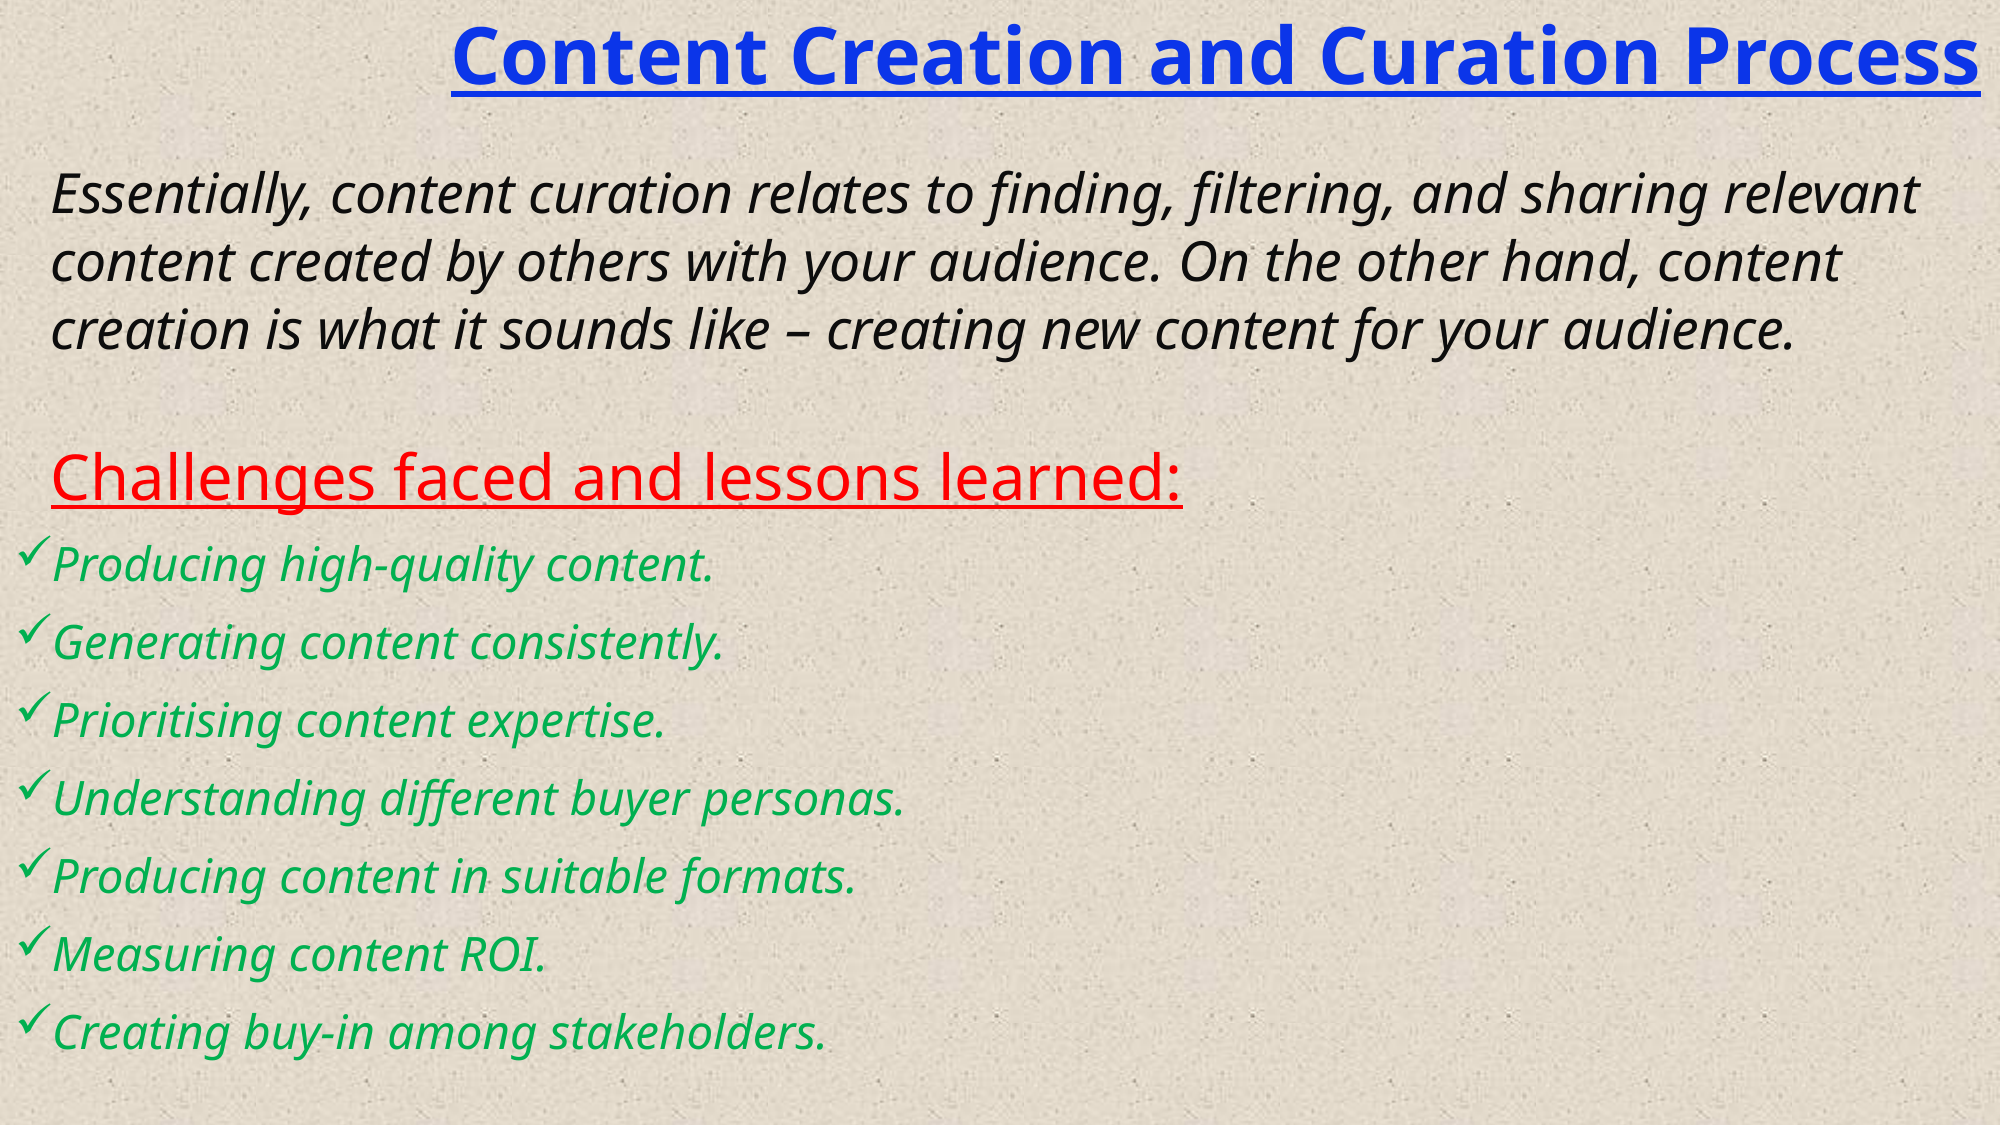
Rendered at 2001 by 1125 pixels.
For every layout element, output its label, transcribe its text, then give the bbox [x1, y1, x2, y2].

list Content Creation and Curation Process Essentially, content curation relates to finding, filtering, and sharing relevant content created by others with your audience. On the other hand, content creation is what it sounds like – creating new content for your audience. Challenges faced and lessons learned: Producing high-quality content. Generating content consistently. Prioritising content expertise. Understanding different buyer personas. Producing content in suitable formats. Measuring content ROI. Creating buy-in among stakeholders. [0, 0, 2000, 1125]
